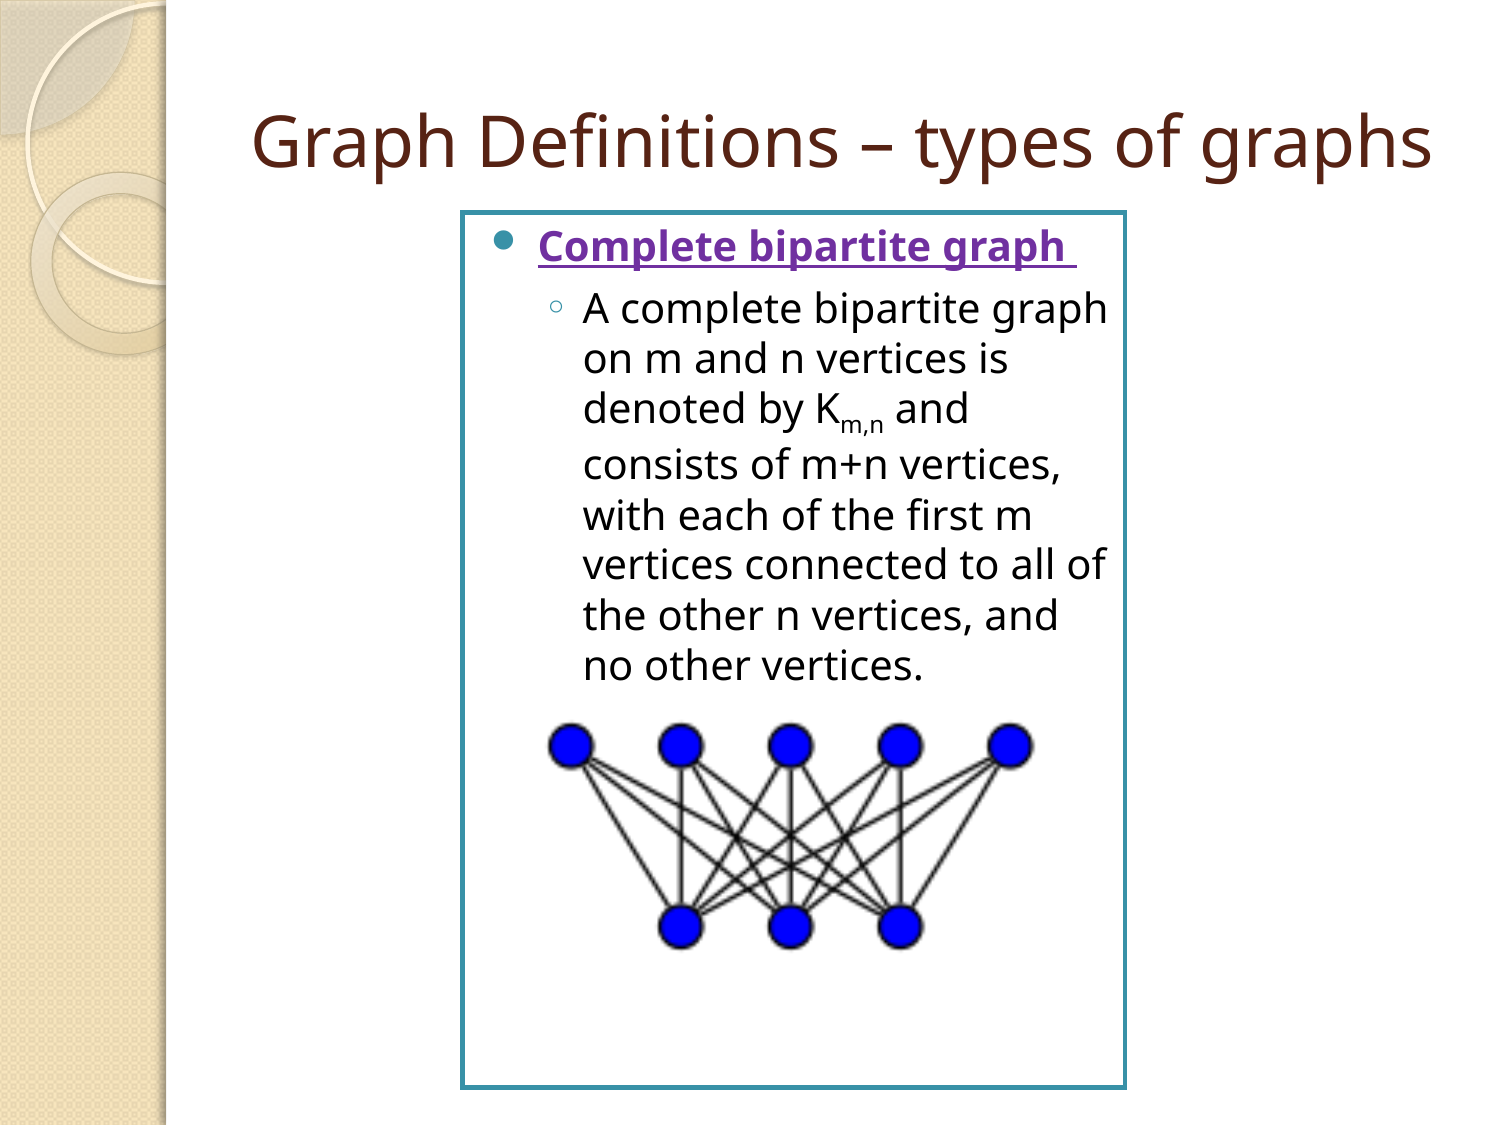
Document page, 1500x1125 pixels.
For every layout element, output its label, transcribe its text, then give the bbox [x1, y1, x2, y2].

title Graph Definitions – types of graphs [235, 45, 1466, 233]
picture [537, 712, 1048, 963]
list Complete bipartite graph A complete bipartite graph on m and n vertices is denoted by Km,n and consists of m+n vertices, with each of the first m vertices connected to all of the other n vertices, and no other vertices. [462, 212, 1125, 1088]
